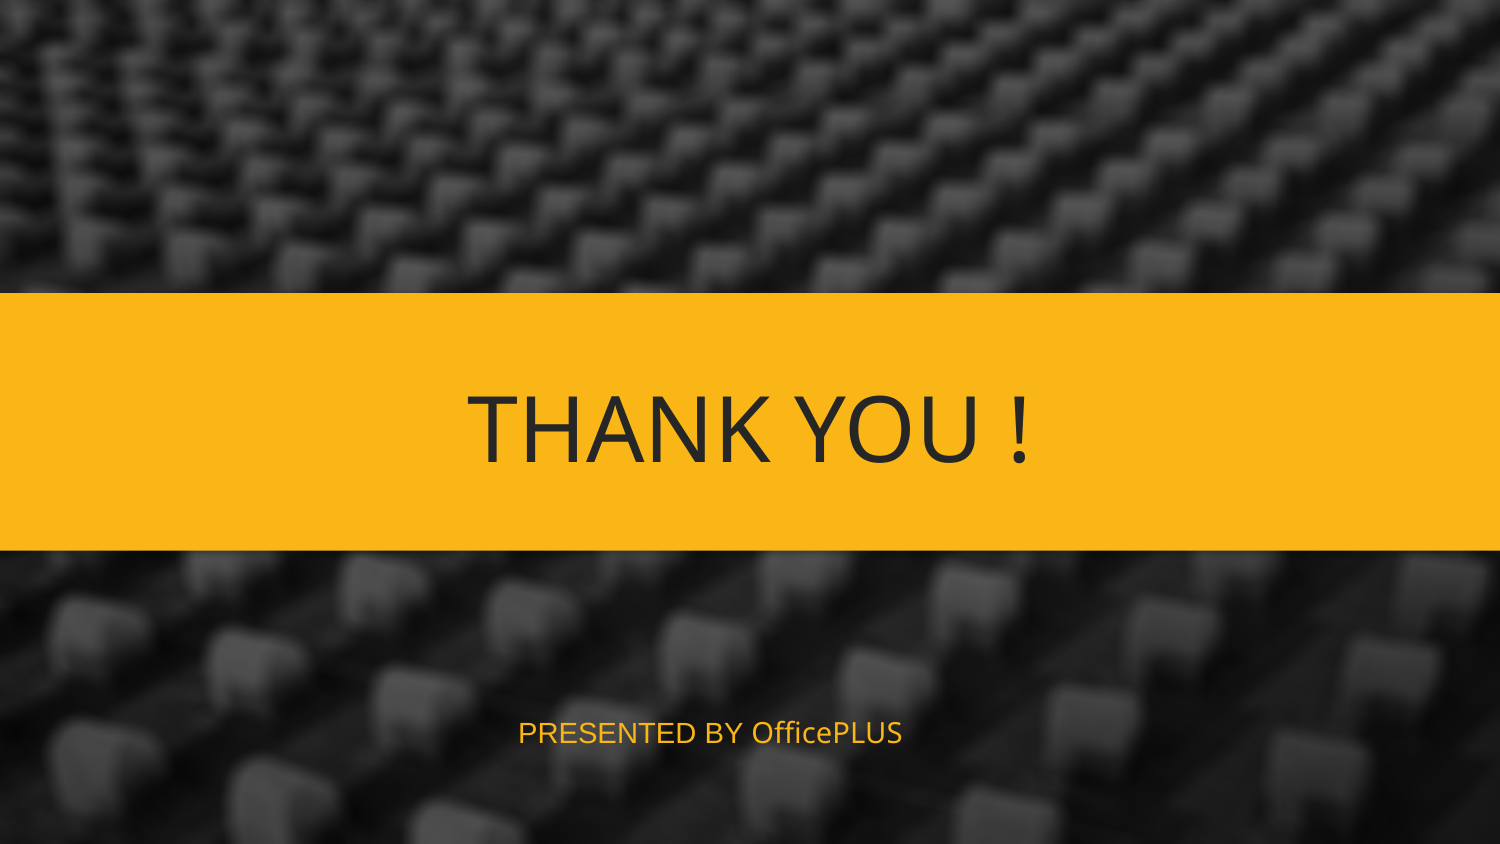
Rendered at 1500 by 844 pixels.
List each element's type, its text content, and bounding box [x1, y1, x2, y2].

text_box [0, 292, 1500, 551]
picture [0, 551, 1500, 844]
picture [0, 0, 1500, 292]
text_box PRESENTED BY OfficePLUS [483, 706, 938, 757]
